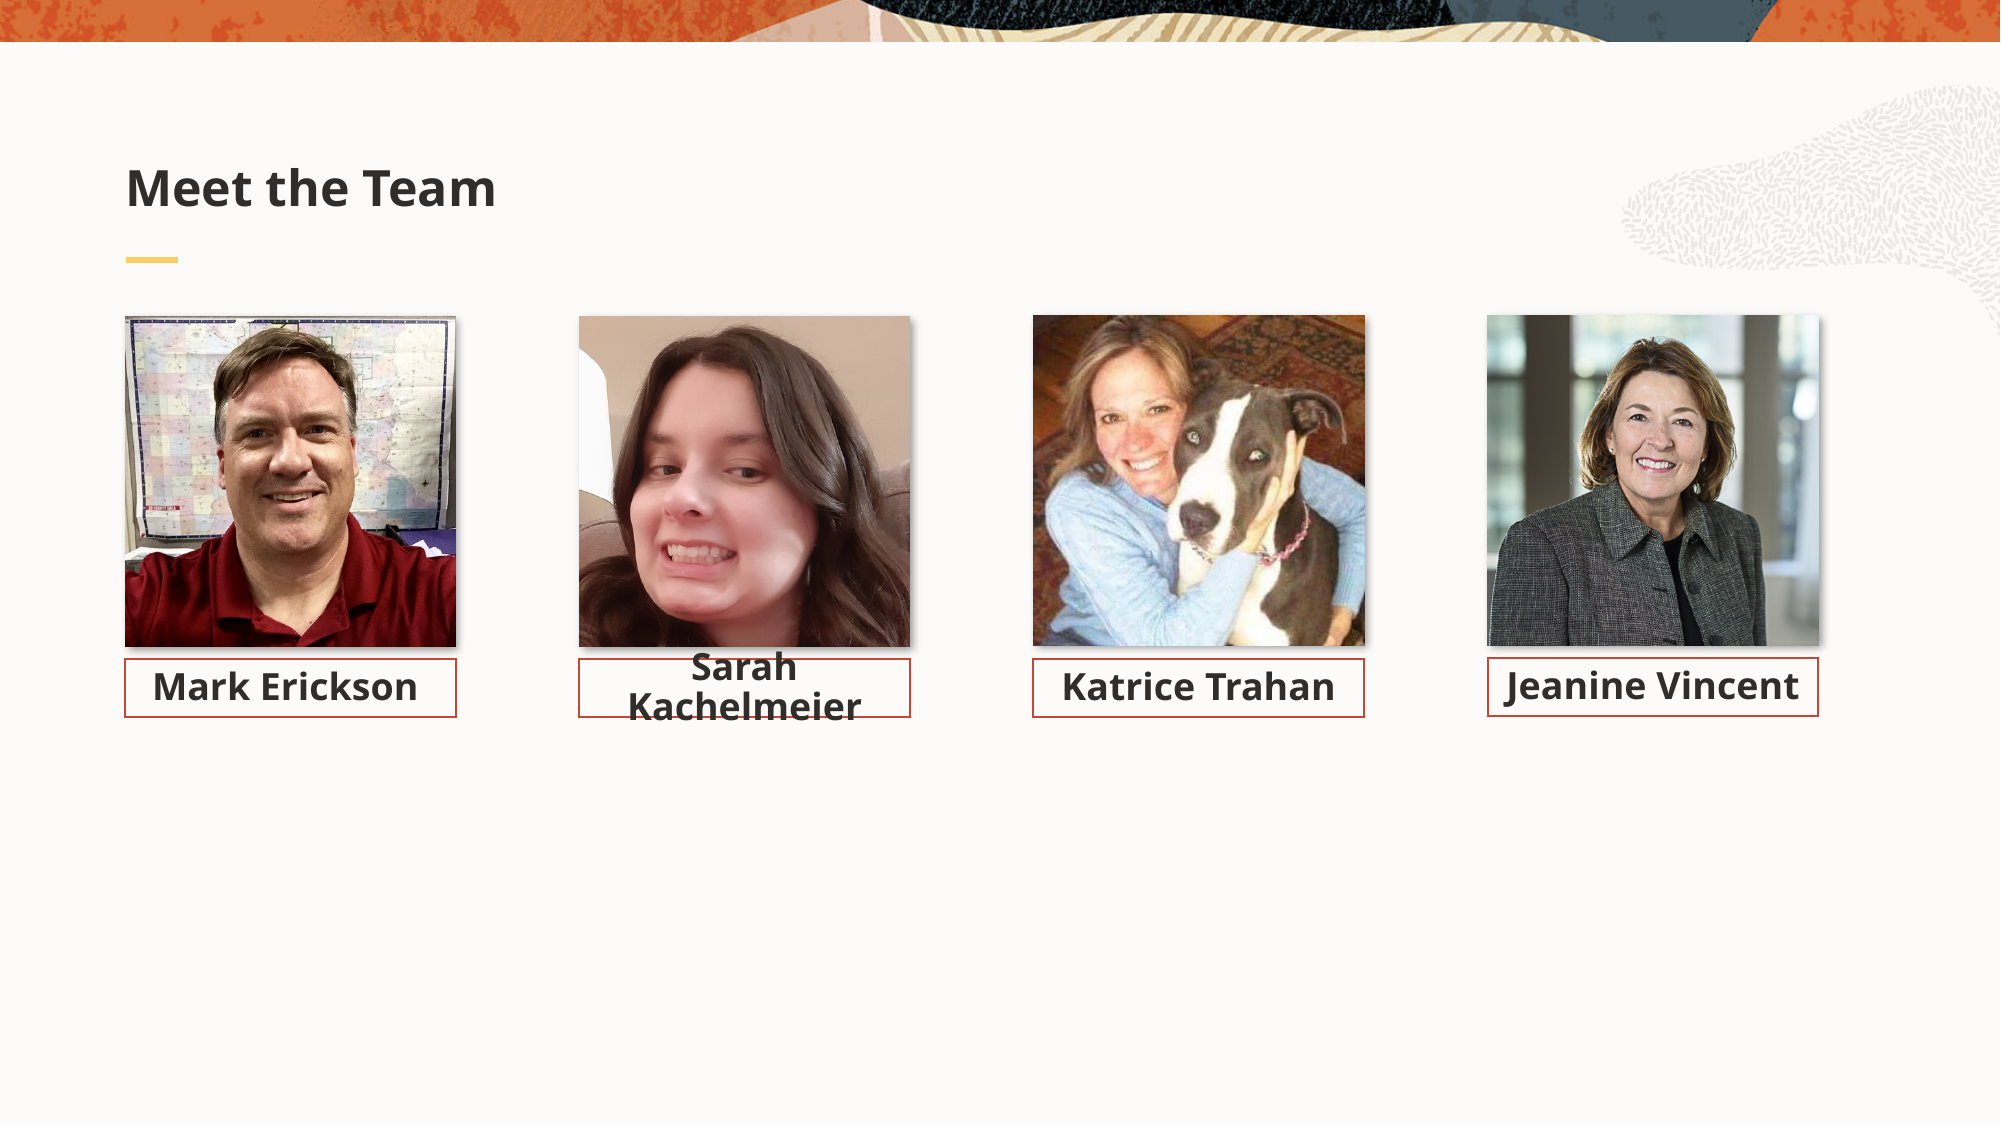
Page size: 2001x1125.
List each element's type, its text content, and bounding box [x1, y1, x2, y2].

text_box Jeanine Vincent [1487, 657, 1819, 717]
text_box Mark Erickson [124, 658, 457, 718]
title Meet the Team [125, 83, 1876, 219]
picture [1033, 315, 1365, 646]
text_box Katrice Trahan [1032, 658, 1365, 718]
picture [124, 316, 456, 647]
text_box Sarah Kachelmeier [578, 658, 911, 718]
picture [0, 0, 2000, 42]
picture [1487, 315, 1819, 646]
picture [579, 316, 910, 647]
